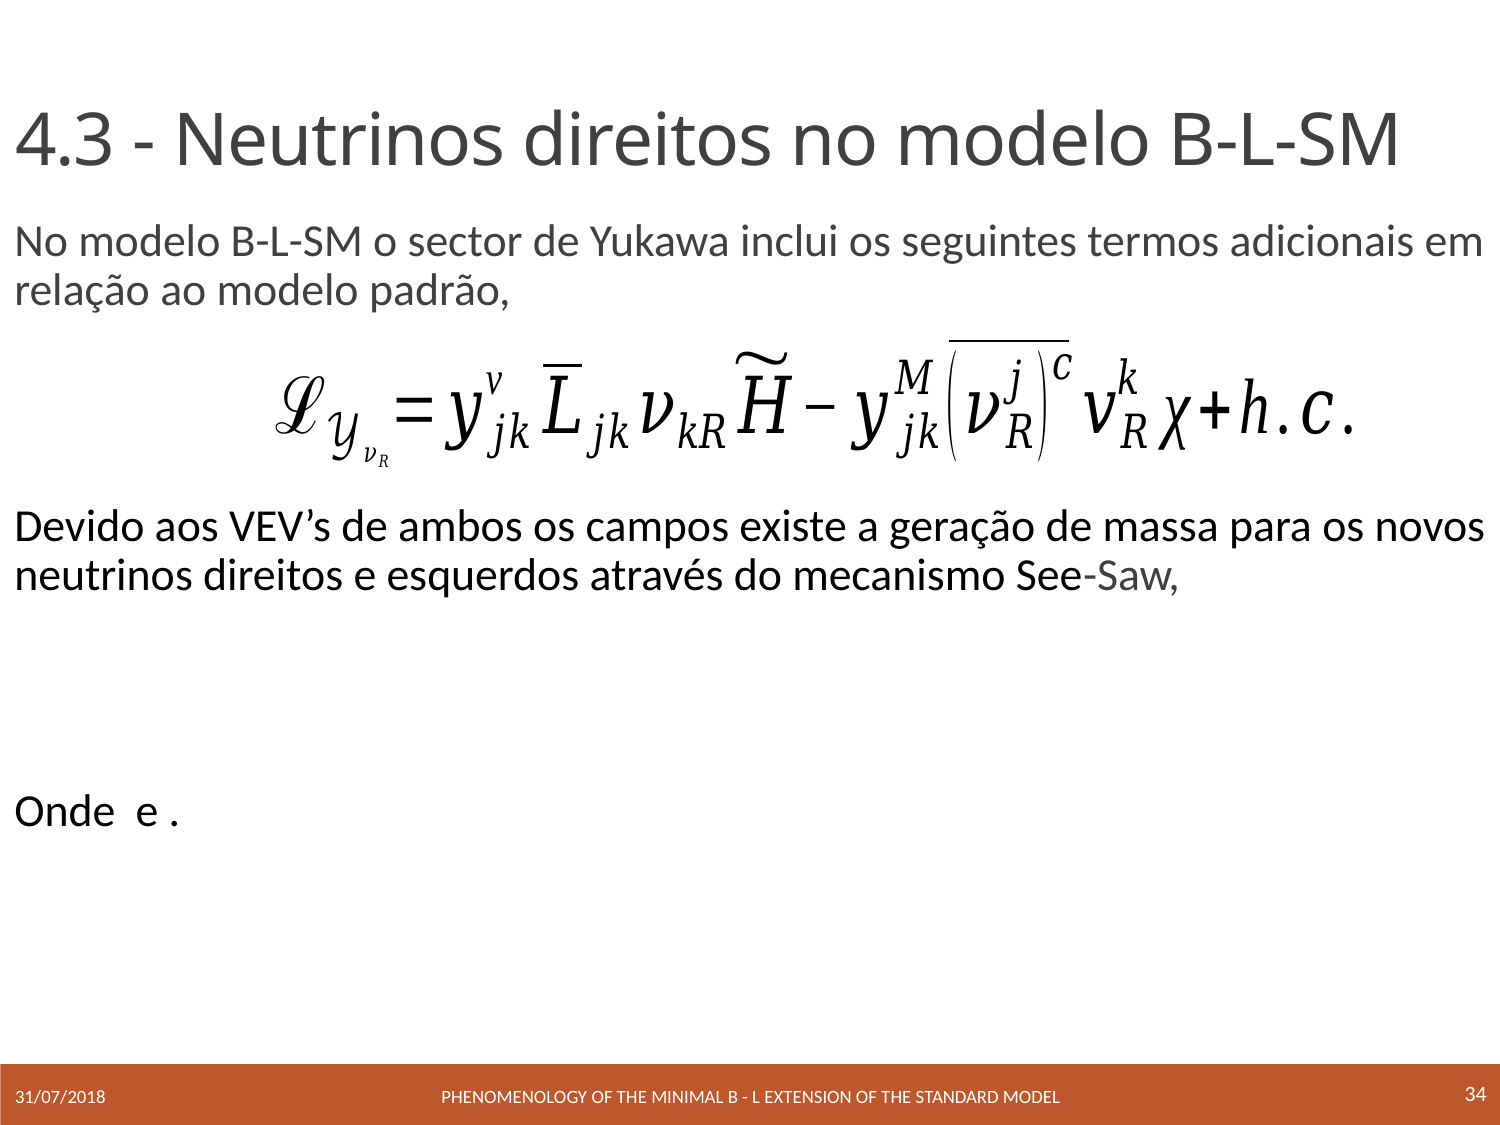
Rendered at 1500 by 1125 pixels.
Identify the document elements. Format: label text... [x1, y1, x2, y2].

text_box 34 [1340, 1062, 1500, 1123]
text_box 31/07/2018 [0, 1066, 279, 1125]
title 4.3 - Neutrinos direitos no modelo B-L-SM [0, 0, 1500, 188]
text_box Phenomenology of the minimal B - L extension of the Standard Model [279, 1066, 1222, 1125]
